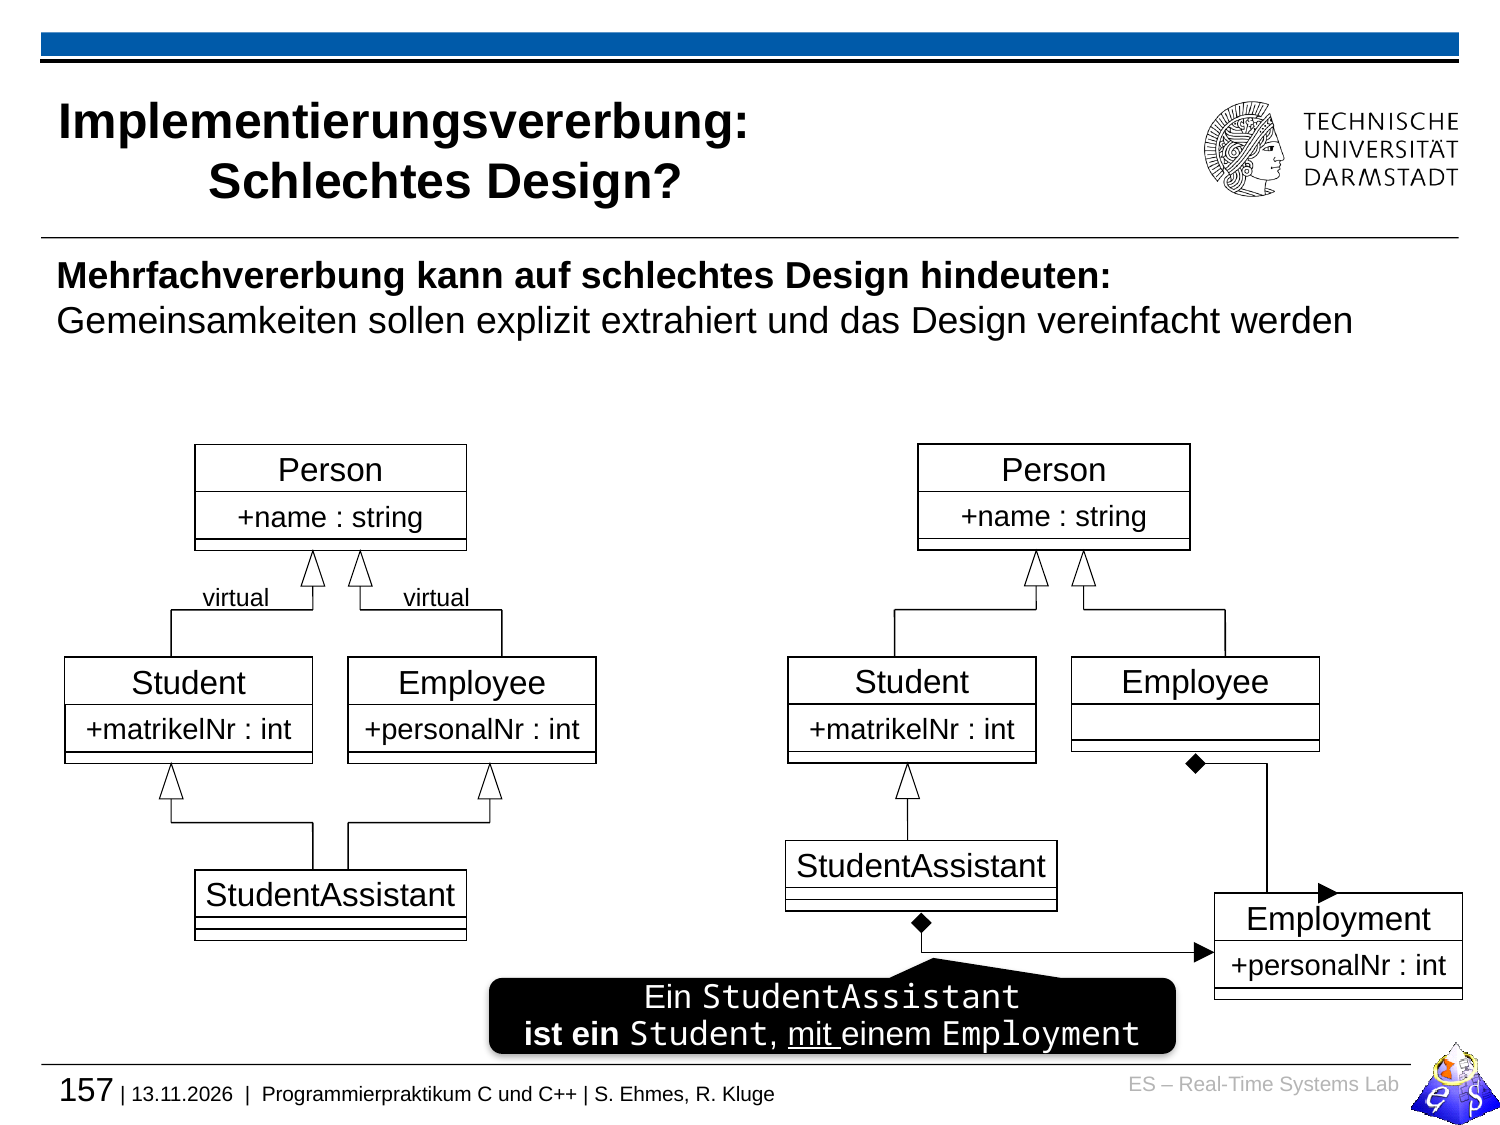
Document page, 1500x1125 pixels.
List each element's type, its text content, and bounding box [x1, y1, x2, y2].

text_box [194, 538, 467, 551]
text_box [1071, 550, 1096, 586]
text_box [194, 917, 467, 928]
text_box Ein StudentAssistant ist ein Student, mit einem Employment [489, 957, 1047, 1054]
text_box [301, 550, 325, 587]
text_box Person [194, 444, 467, 492]
text_box Employment [1214, 892, 1463, 940]
text_box [785, 899, 1047, 912]
text_box [785, 887, 1047, 899]
text_box +personalNr : int [1214, 940, 1463, 988]
text_box Employee [348, 657, 597, 704]
text_box Employee [1071, 656, 1320, 705]
text_box Person [918, 444, 1190, 492]
list Mehrfachvererbung kann auf schlechtes Design hindeuten: Gemeinsamkeiten sollen explizit extrahiert und das Design vereinfacht werden [41, 243, 1459, 386]
text_box +name : string [194, 492, 467, 538]
picture [1411, 1041, 1500, 1125]
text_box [1202, 756, 1333, 901]
text_box [348, 550, 371, 587]
text_box [1071, 705, 1320, 739]
text_box [1071, 739, 1320, 752]
text_box virtual [171, 574, 301, 619]
text_box virtual [371, 574, 502, 619]
text_box [478, 763, 502, 799]
text_box [194, 928, 467, 941]
title Implementierungsvererbung: Schlechtes Design? [58, 80, 1187, 218]
text_box [788, 751, 1037, 764]
picture [1187, 84, 1483, 214]
text_box +name : string [918, 492, 1190, 538]
text_box Student [787, 656, 1036, 705]
text_box [348, 752, 597, 764]
text_box StudentAssistant [194, 869, 467, 917]
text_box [1052, 790, 1083, 1085]
text_box StudentAssistant [785, 840, 1047, 887]
text_box +personalNr : int [348, 704, 597, 752]
text_box [159, 763, 184, 799]
text_box [1214, 988, 1463, 1000]
text_box [895, 763, 920, 799]
text_box [918, 538, 1190, 551]
text_box +matrikelNr : int [64, 704, 313, 751]
text_box [1024, 550, 1049, 586]
text_box Student [64, 657, 313, 704]
text_box [64, 751, 313, 764]
text_box Ein StudentAssistant ist ein Student, mit einem Employment [1086, 977, 1176, 1054]
text_box +matrikelNr : int [788, 704, 1037, 751]
